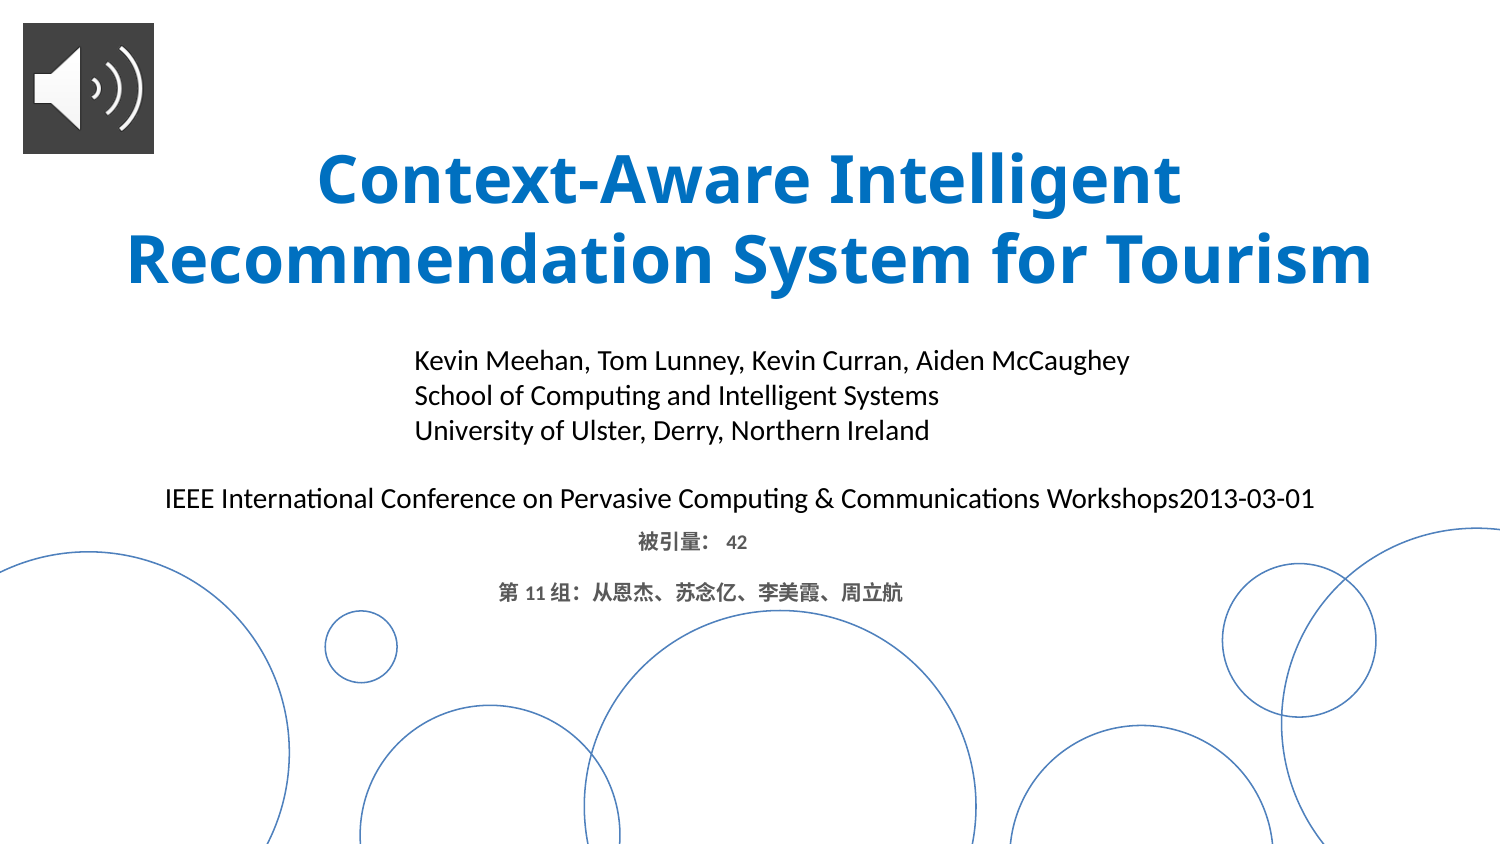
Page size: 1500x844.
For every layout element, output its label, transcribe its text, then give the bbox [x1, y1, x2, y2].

text_box IEEE International Conference on Pervasive Computing & Communications Workshops2013-03-01 [149, 471, 1500, 522]
text_box [1008, 723, 1275, 844]
text_box 被引量：42 [623, 522, 763, 562]
text_box 第11组：从恩杰、苏念亿、李美霞、周立航 [212, 571, 1190, 612]
text_box Context-Aware Intelligent Recommendation System for Tourism [99, 129, 1400, 305]
text_box Kevin Meehan, Tom Lunney, Kevin Curran, Aiden McCaughey School of Computing and Intelligent Systems University of Ulster, Derry, Northern Ireland [399, 334, 1150, 454]
text_box [582, 612, 979, 844]
text_box [323, 612, 400, 685]
text_box [358, 703, 590, 844]
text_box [21, 21, 156, 156]
text_box [0, 549, 292, 844]
text_box [1220, 561, 1379, 720]
text_box [1279, 526, 1500, 844]
